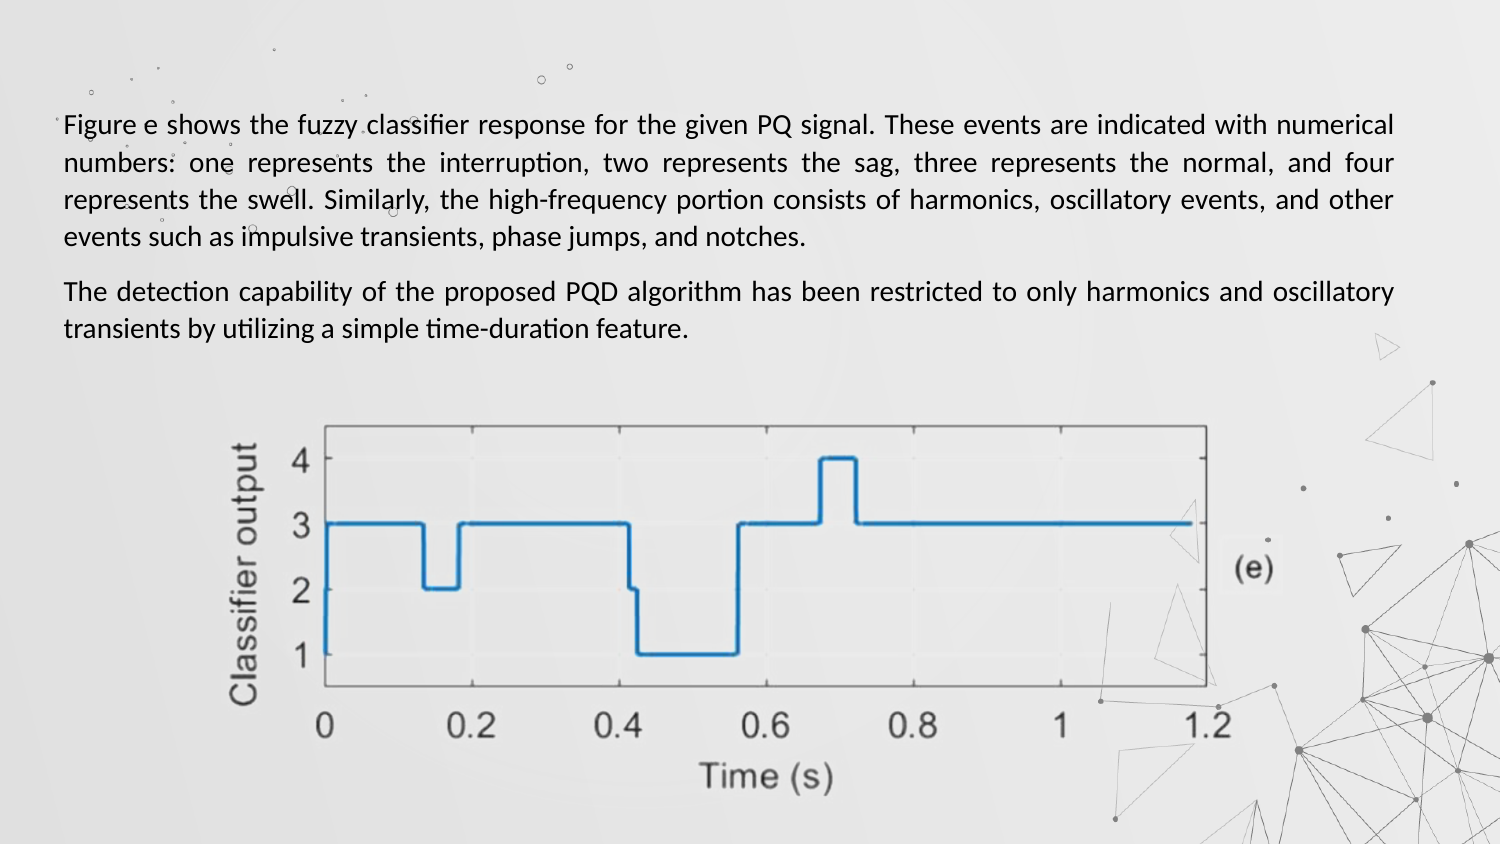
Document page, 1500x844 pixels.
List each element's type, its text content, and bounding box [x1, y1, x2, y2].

text_box Figure e shows the fuzzy classifier response for the given PQ signal. These events are indicated with numerical numbers: one represents the interruption, two represents the sag, three represents the normal, and four represents the swell. Similarly, the high-frequency portion consists of harmonics, oscillatory events, and other events such as impulsive transients, phase jumps, and notches. The detection capability of the proposed PQD algorithm has been restricted to only harmonics and oscillatory transients by utilizing a simple time-duration feature. [48, 95, 1411, 352]
picture [0, 0, 1500, 844]
